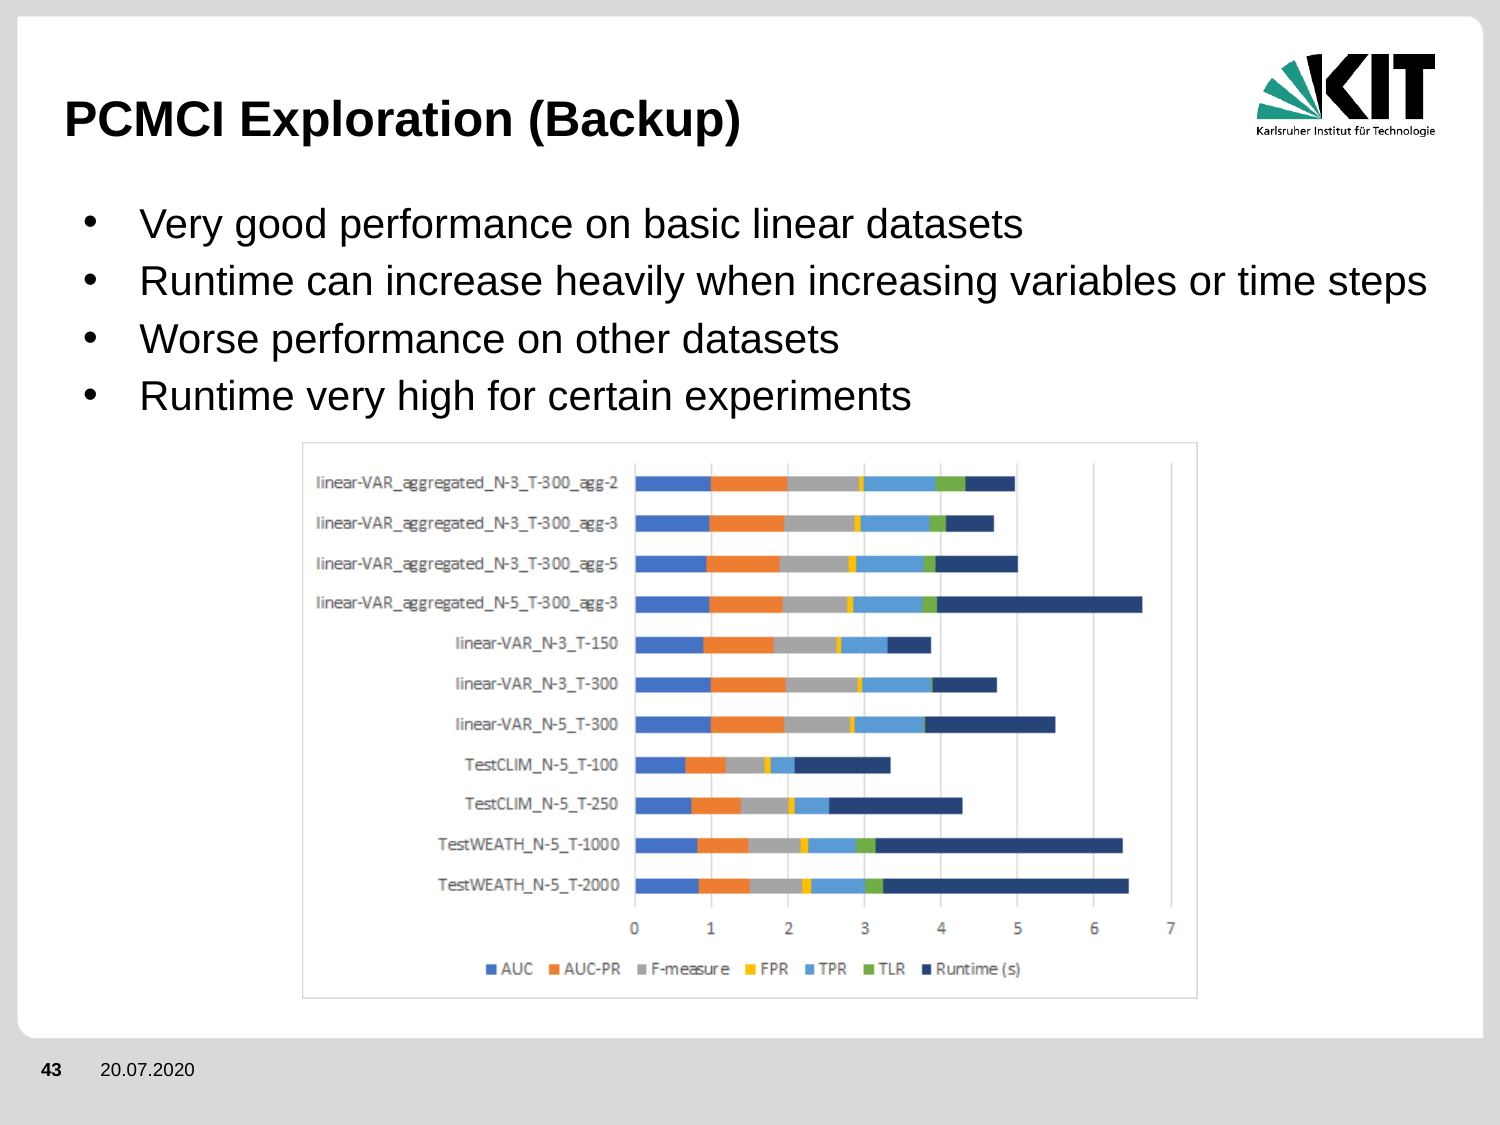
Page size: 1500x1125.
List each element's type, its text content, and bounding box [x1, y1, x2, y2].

title PCMCI Exploration (Backup) [64, 54, 1198, 147]
list Very good performance on basic linear datasets Runtime can increase heavily when increasing variables or time steps Worse performance on other datasets Runtime very high for certain experiments [64, 196, 1436, 1000]
picture [0, 0, 1500, 1125]
